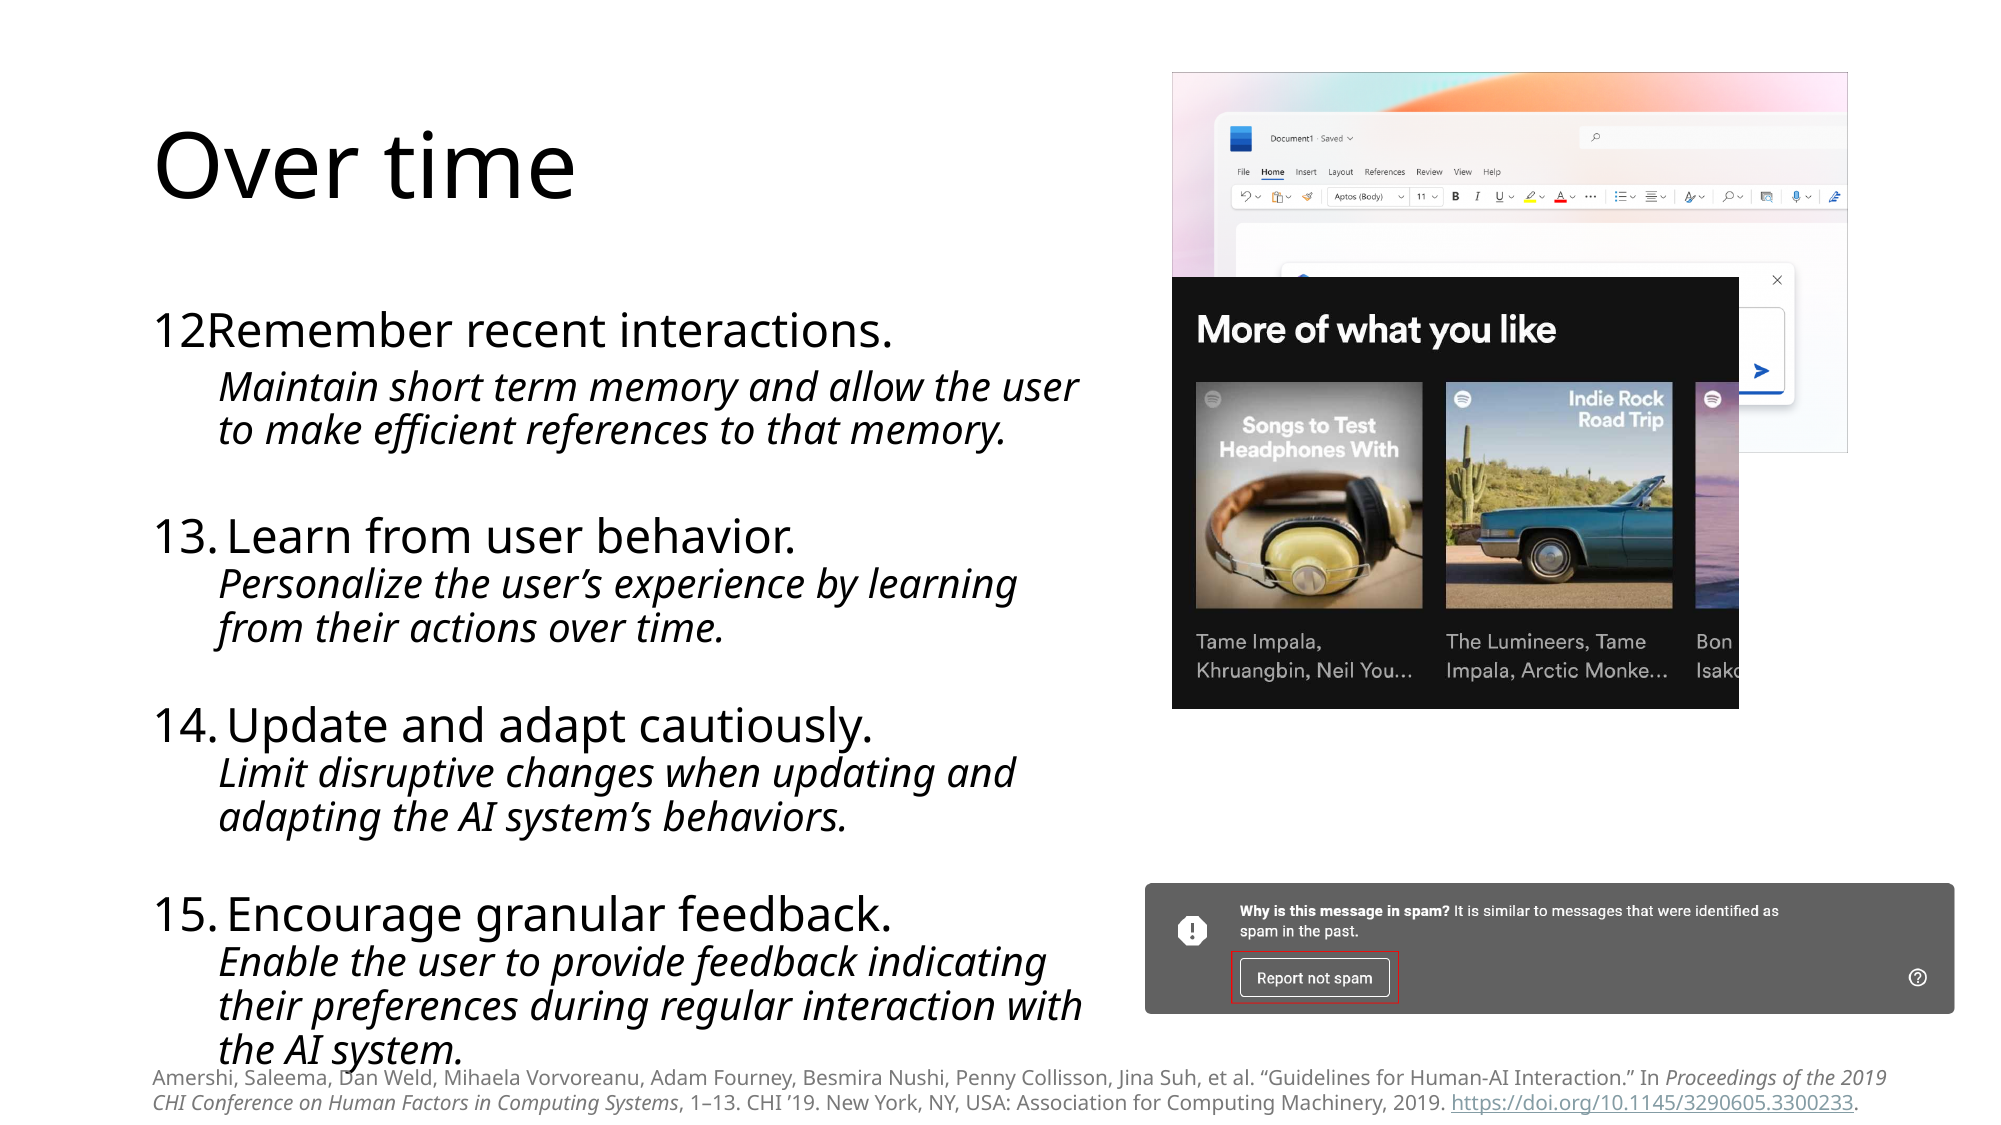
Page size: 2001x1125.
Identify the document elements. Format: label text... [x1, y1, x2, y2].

title Over time [137, 59, 784, 278]
picture [1127, 869, 1972, 1028]
list Remember recent interactions. Maintain short term memory and allow the user to make efficient references to that memory. Learn from user behavior. Personalize the user’s experience by learning from their actions over time. Update and adapt cautiously. Limit disruptive changes when updating and adapting the AI system’s behaviors. Encourage granular feedback. Enable the user to provide feedback indicating their preferences during regular interaction with the AI system. [137, 299, 1108, 1056]
picture [1172, 72, 1849, 710]
footer Amershi, Saleema, Dan Weld, Mihaela Vorvoreanu, Adam Fourney, Besmira Nushi, Penny Collisson, Jina Suh, et al. “Guidelines for Human-AI Interaction.” In Proceedings of the 2019 CHI Conference on Human Factors in Computing Systems, 1–13. CHI ’19. New York, NY, USA: Association for Computing Machinery, 2019. https://doi.org/10.1145/3290605.3300233. [137, 1056, 1929, 1125]
